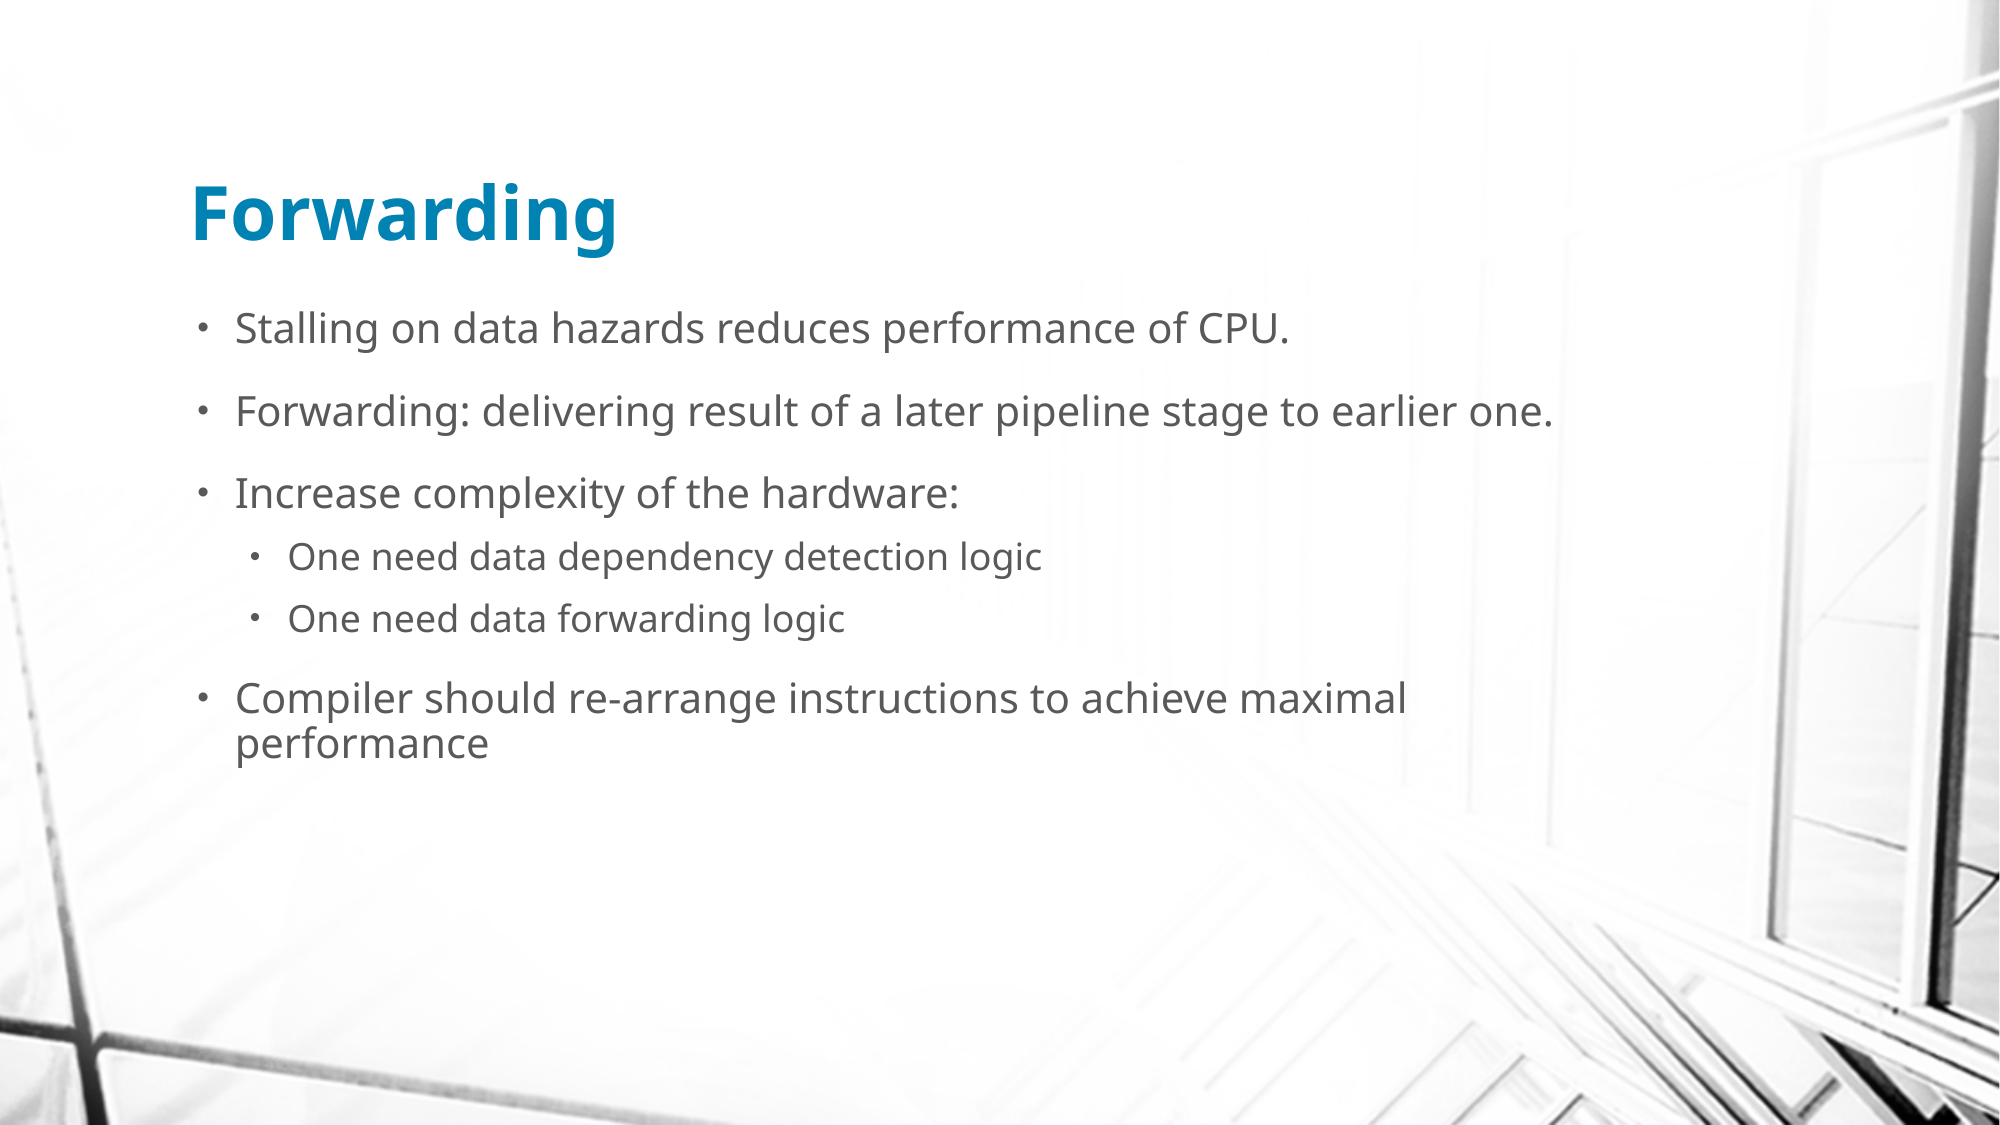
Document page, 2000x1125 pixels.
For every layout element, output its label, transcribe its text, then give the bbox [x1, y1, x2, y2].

picture [0, 0, 2000, 1125]
title Forwarding [174, 87, 1600, 263]
list Stalling on data hazards reduces performance of CPU. Forwarding: delivering result of a later pipeline stage to earlier one. Increase complexity of the hardware: One need data dependency detection logic One need data forwarding logic Compiler should re-arrange instructions to achieve maximal performance [174, 299, 1600, 988]
